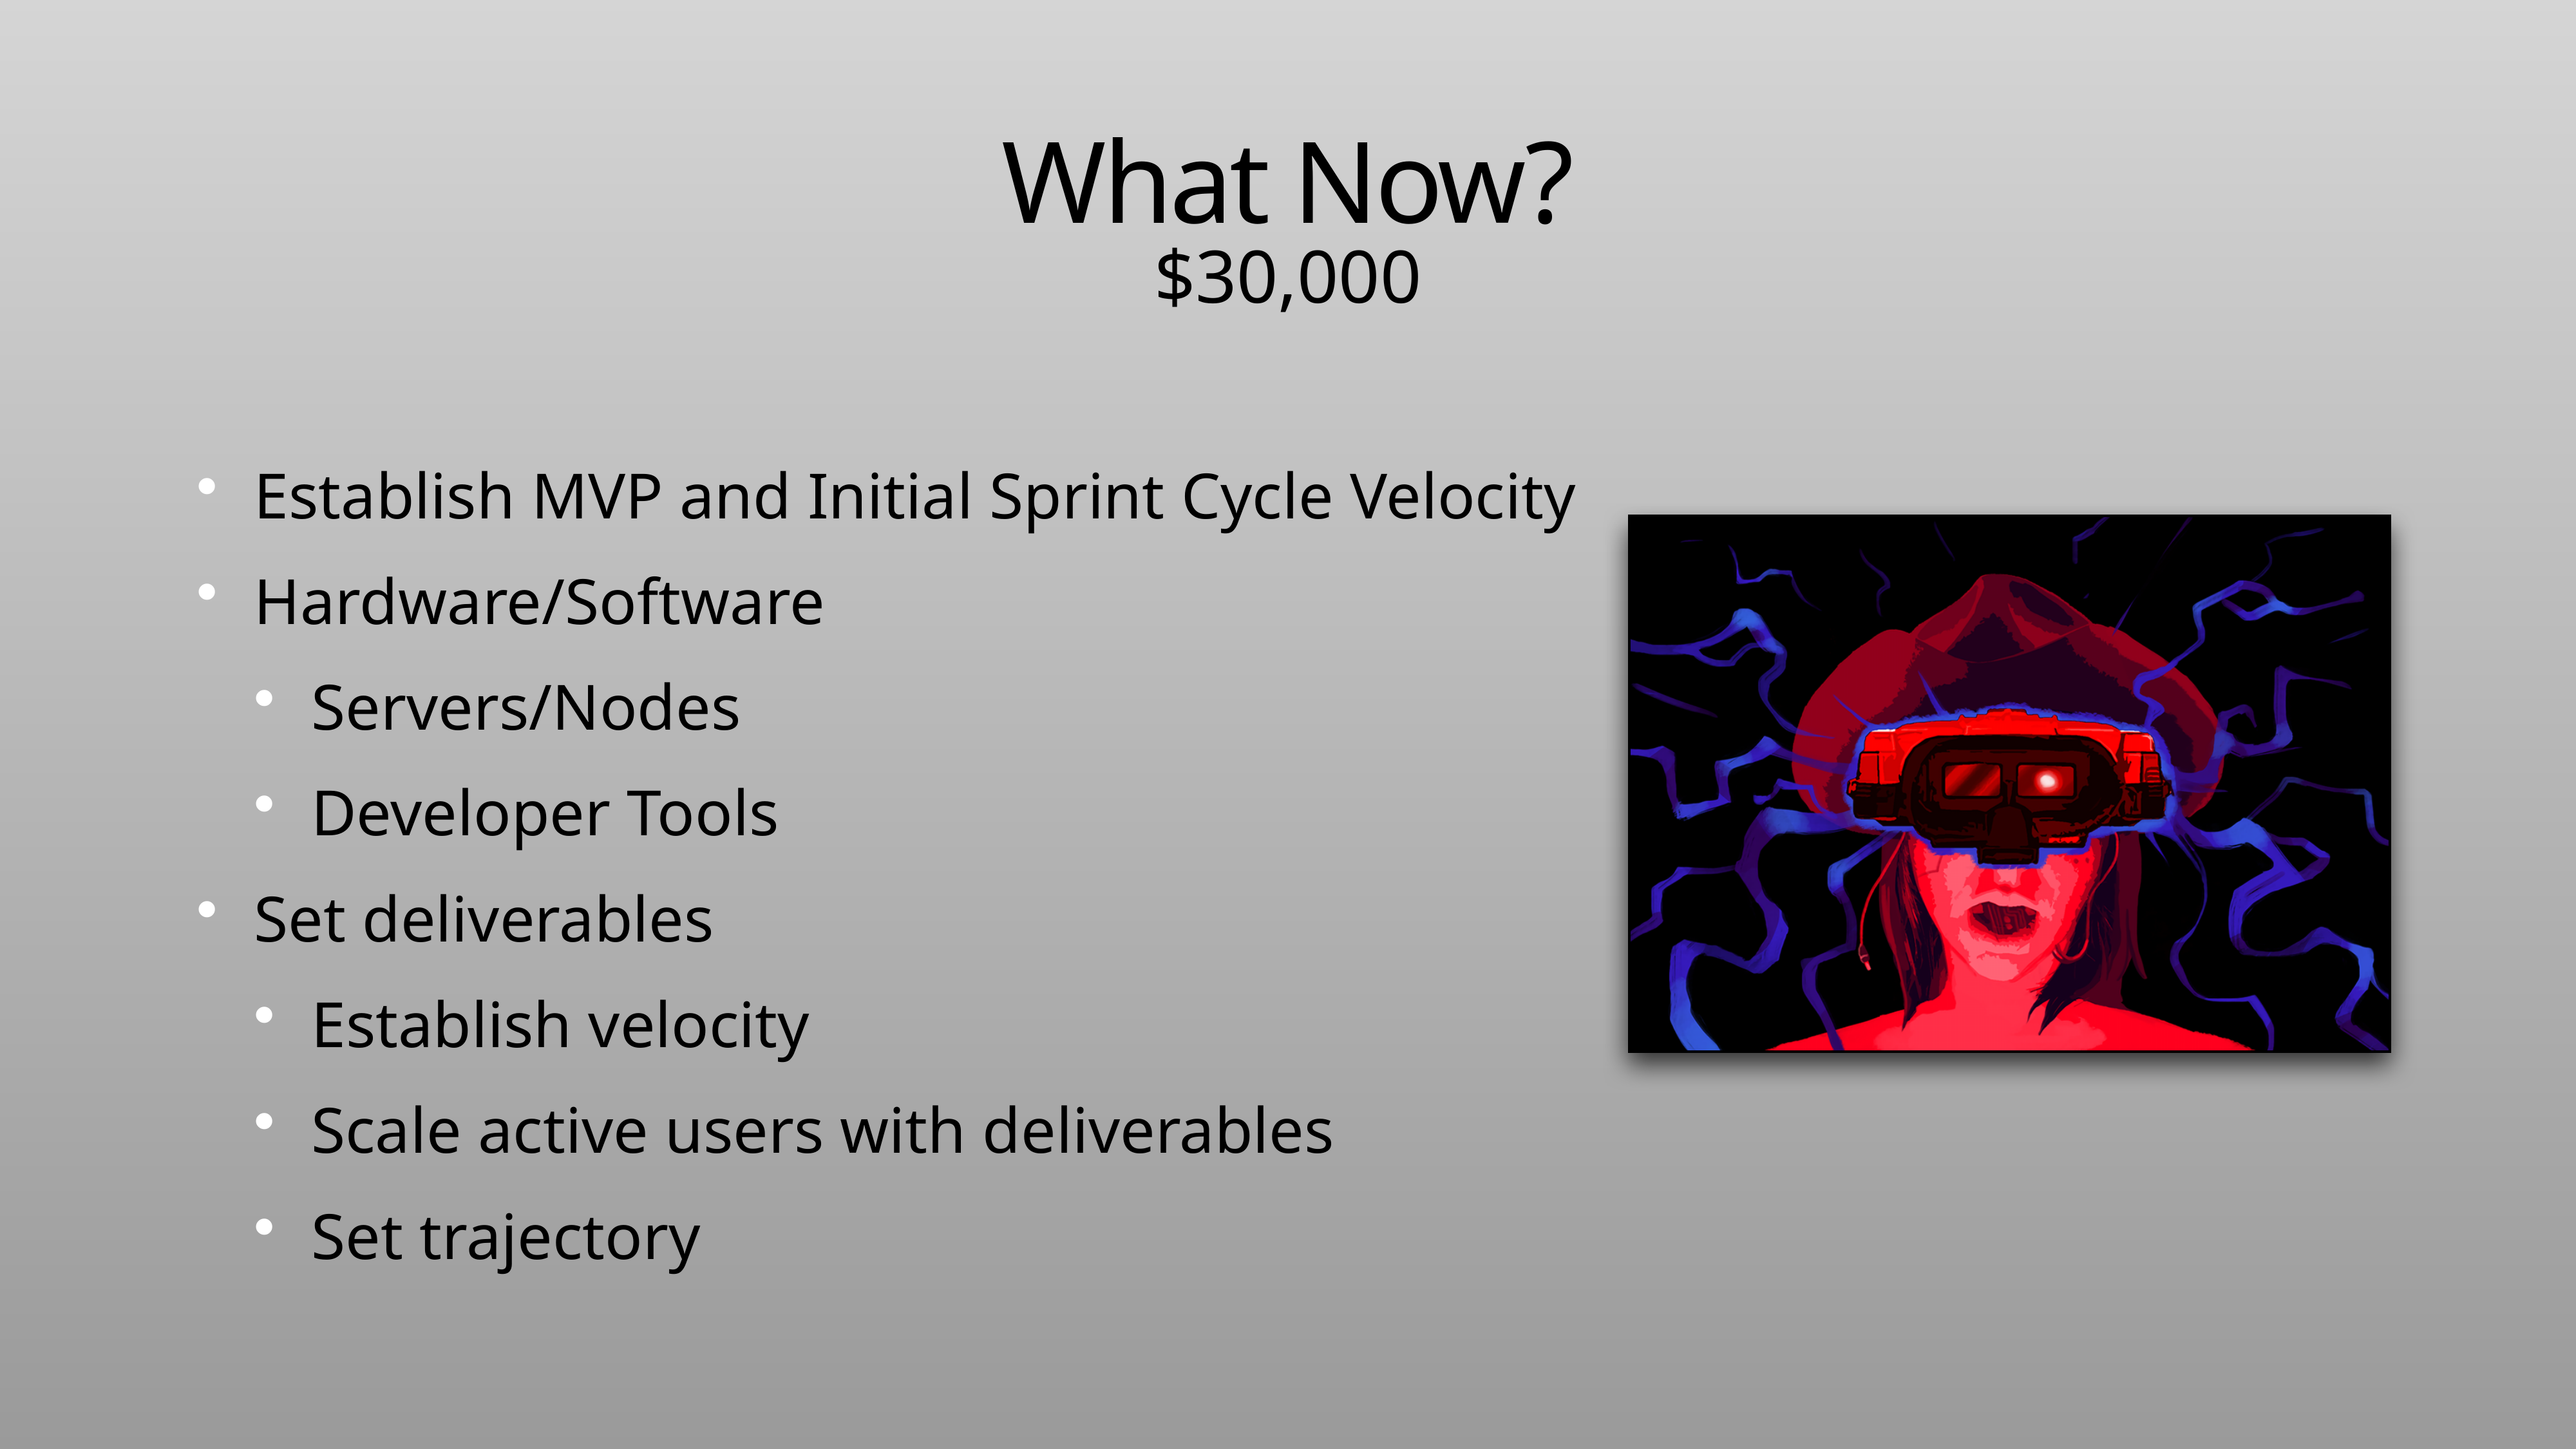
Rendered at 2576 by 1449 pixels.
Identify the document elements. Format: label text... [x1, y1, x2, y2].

list $30,000 [133, 225, 2443, 334]
picture [1630, 517, 2389, 1051]
list Establish MVP and Initial Sprint Cycle Velocity Hardware/Software Servers/Nodes Developer Tools Set deliverables Establish velocity Scale active users with deliverables Set trajectory [133, 450, 2443, 1342]
title What Now? [133, 85, 2443, 225]
